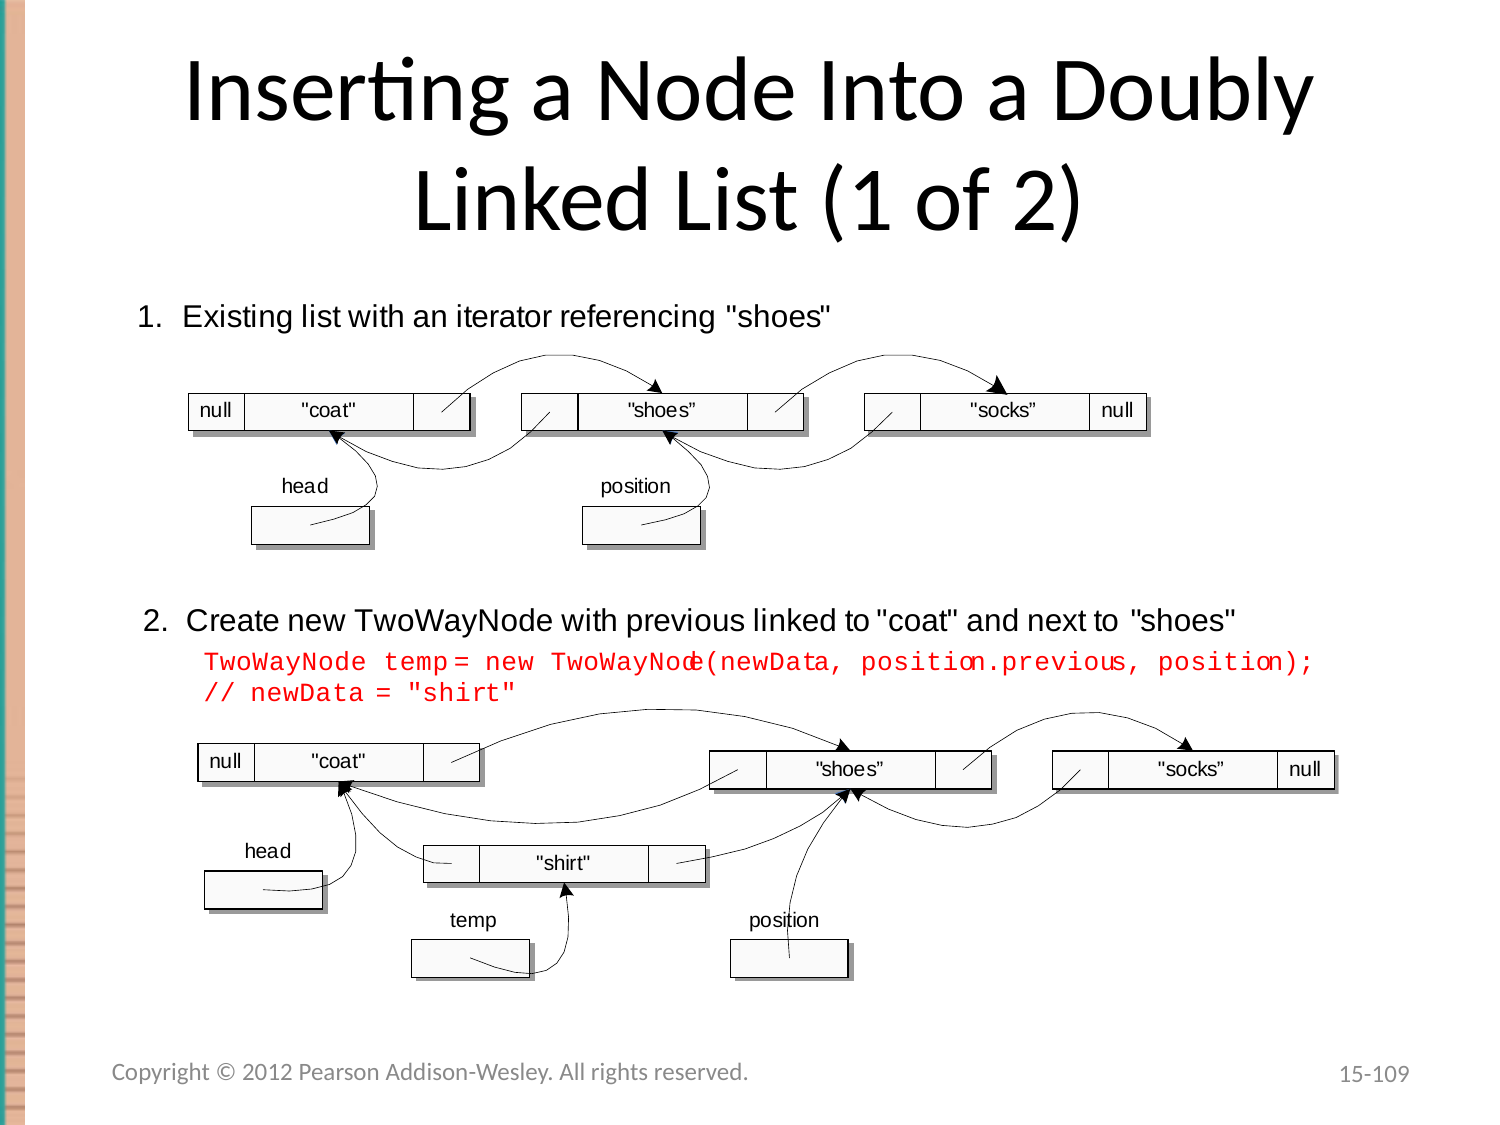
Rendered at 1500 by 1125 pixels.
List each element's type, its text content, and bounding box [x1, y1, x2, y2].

title Inserting a Node Into a Doubly Linked List (1 of 2) [74, 44, 1426, 233]
slide_number 15-109 [1074, 1042, 1425, 1103]
picture [0, 0, 25, 1125]
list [137, 299, 1339, 982]
footer Copyright © 2012 Pearson Addison-Wesley. All rights reserved. [75, 1040, 788, 1100]
